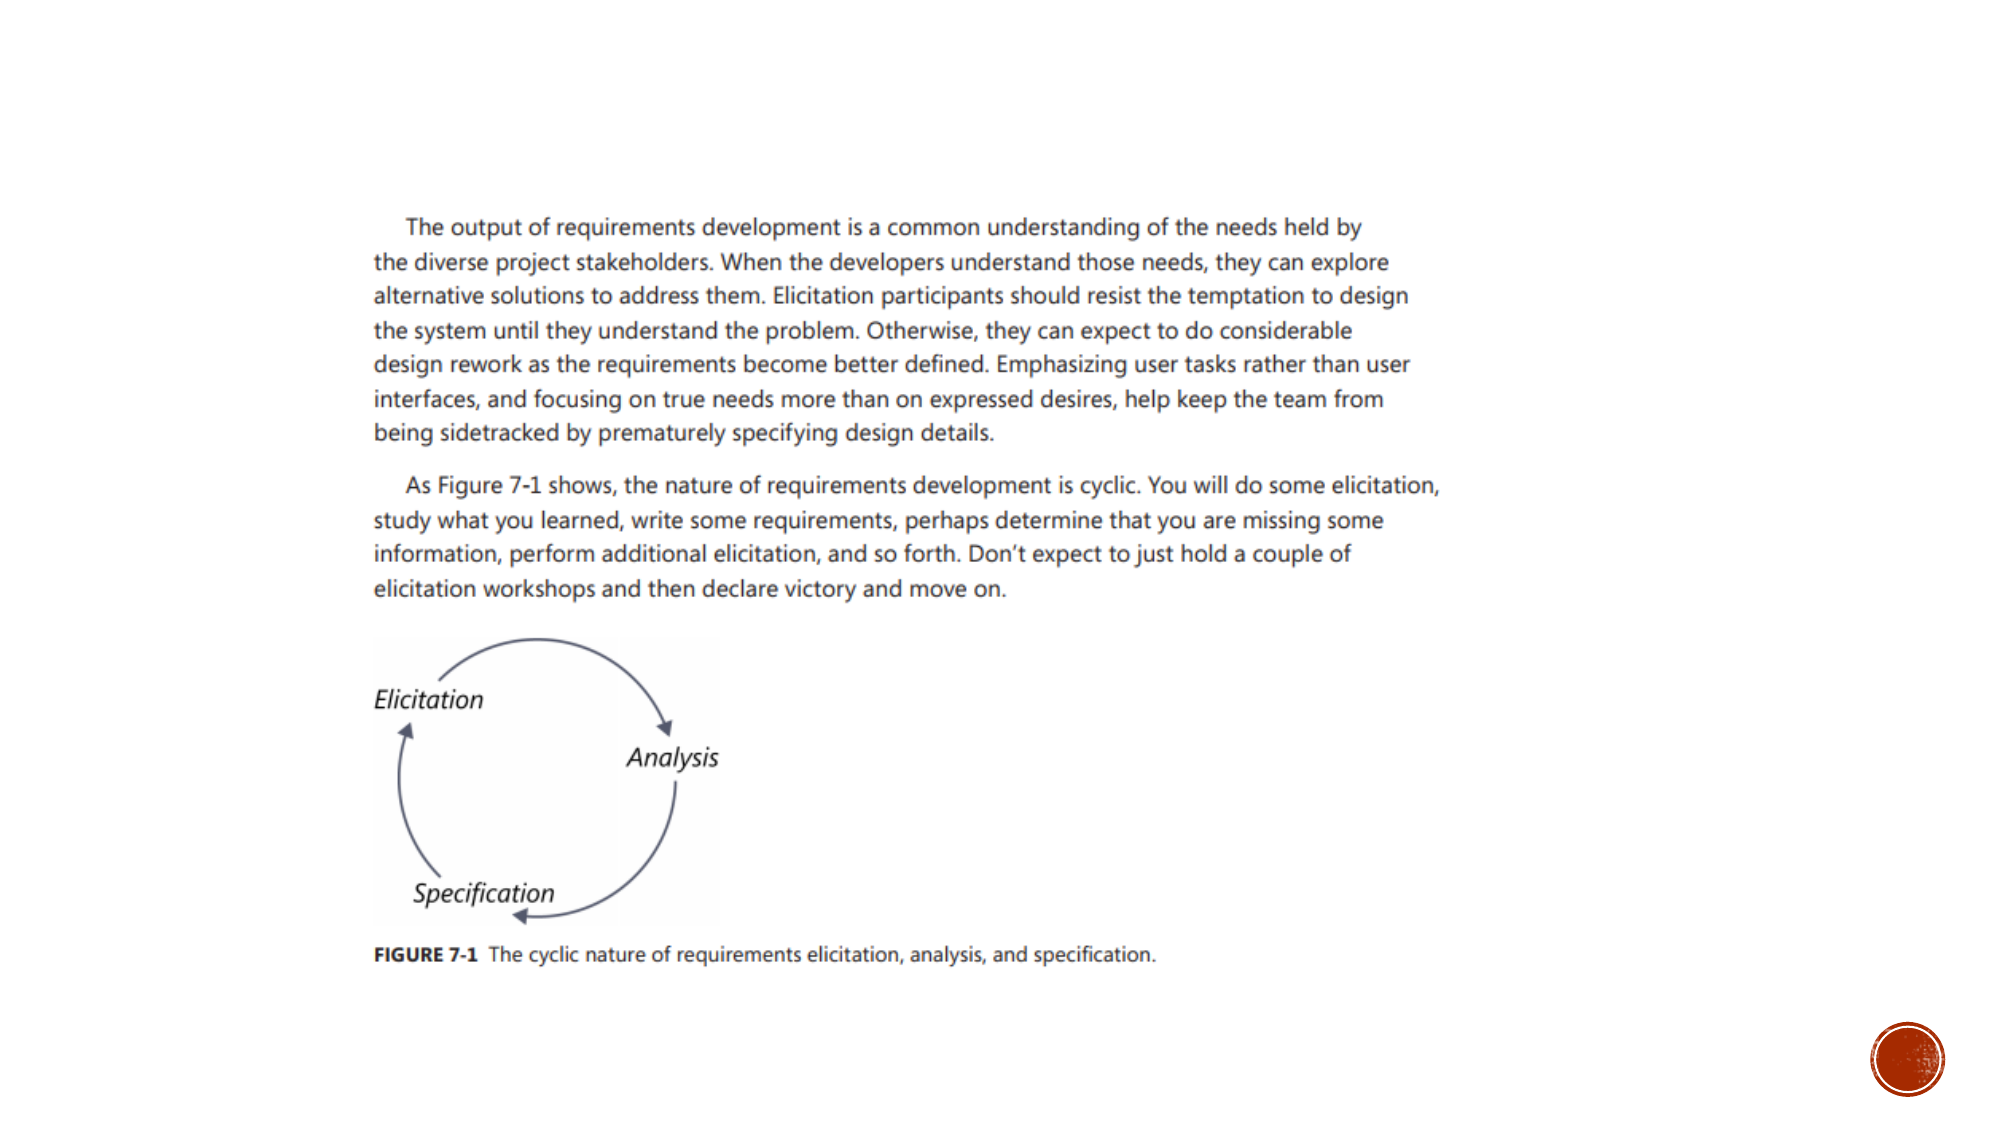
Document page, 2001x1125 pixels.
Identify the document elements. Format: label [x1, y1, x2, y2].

picture [347, 205, 1462, 981]
